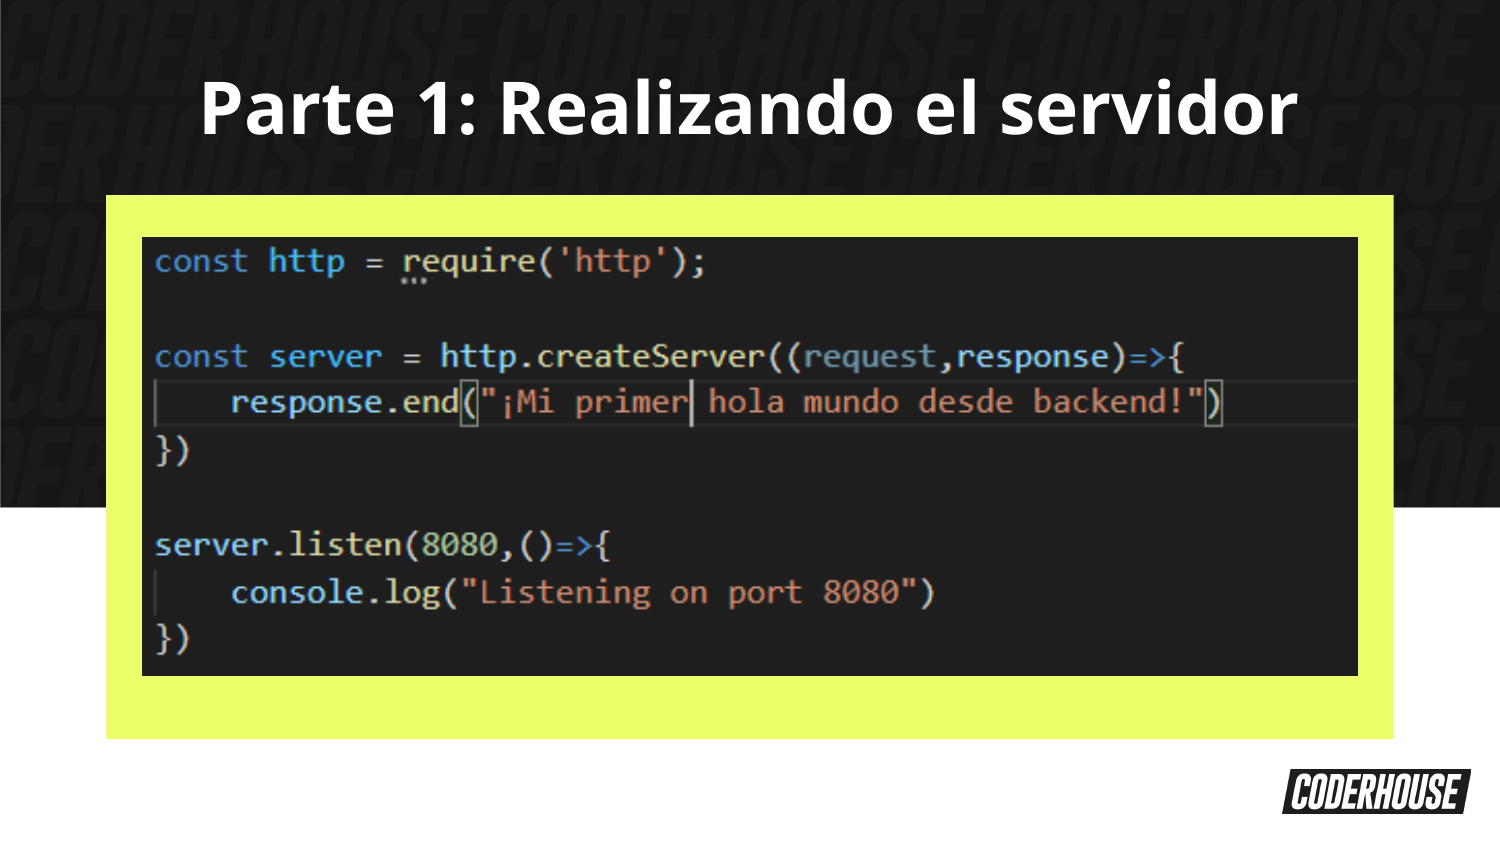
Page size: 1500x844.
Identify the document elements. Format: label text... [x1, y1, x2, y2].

text_box Parte 1: Realizando el servidor [172, 56, 1328, 166]
text_box [106, 195, 1394, 740]
picture [0, 0, 1500, 844]
